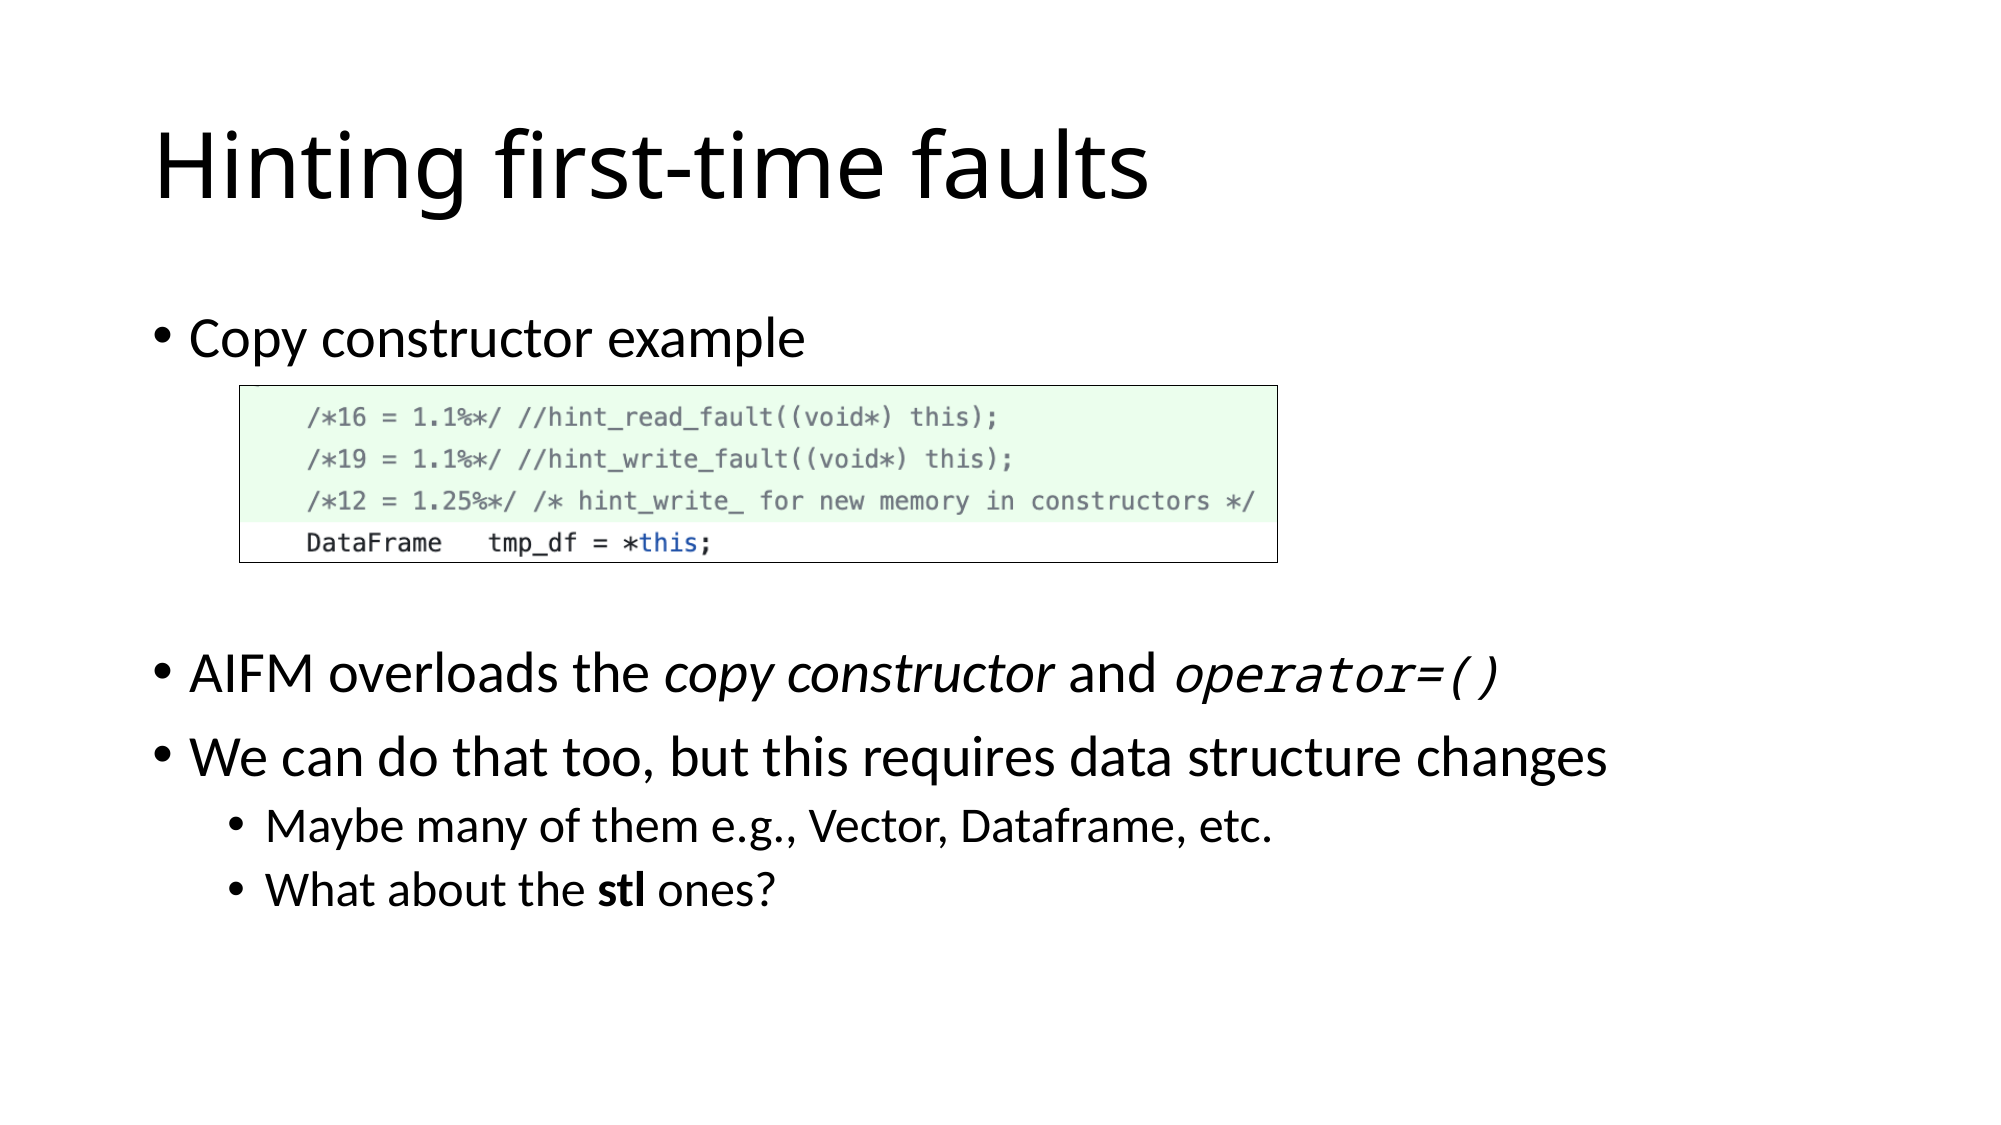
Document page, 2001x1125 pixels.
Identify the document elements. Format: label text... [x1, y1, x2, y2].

list Copy constructor example AIFM overloads the copy constructor and operator=() We can do that too, but this requires data structure changes Maybe many of them e.g., Vector, Dataframe, etc. What about the stl ones? [137, 299, 1863, 1014]
title Hinting first-time faults [137, 59, 1863, 278]
picture [239, 385, 1278, 563]
